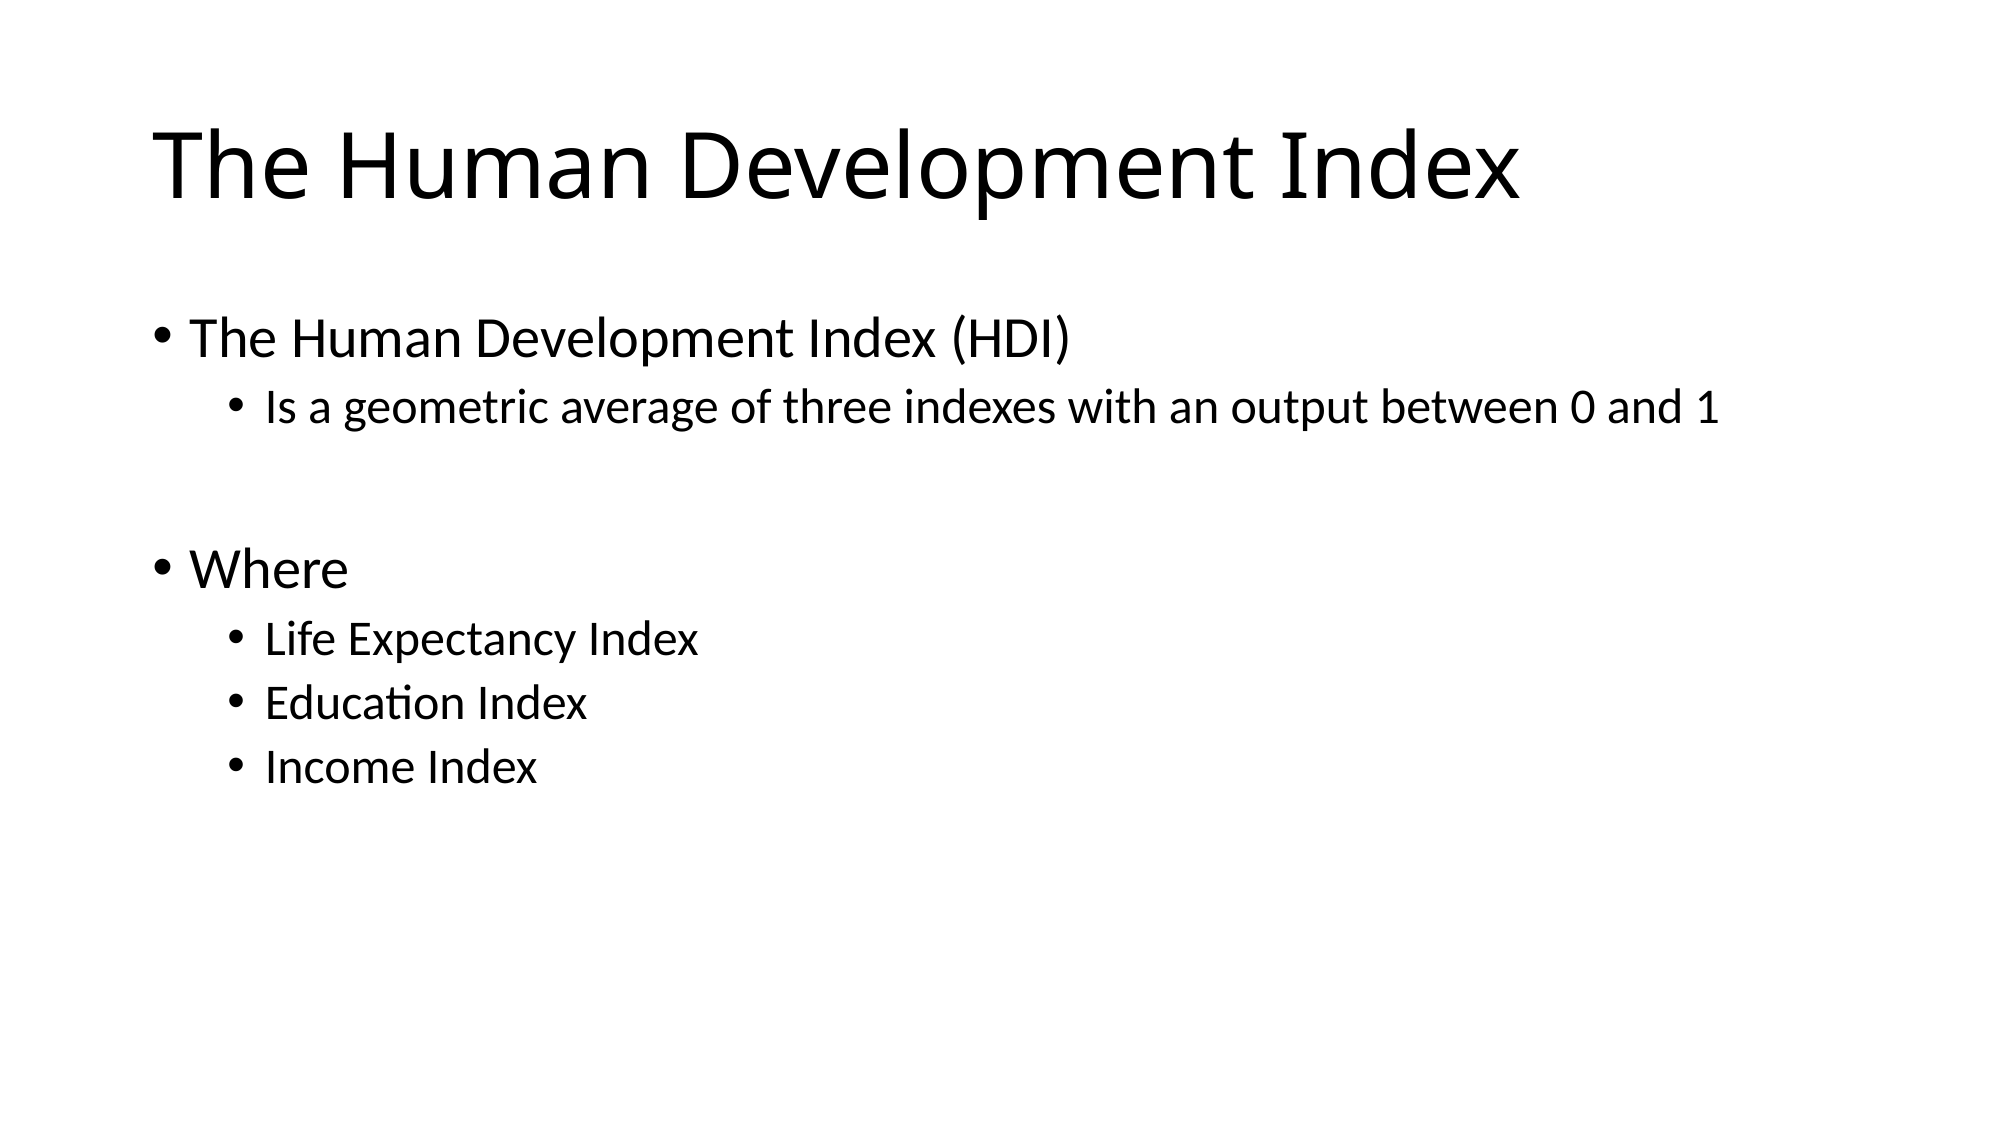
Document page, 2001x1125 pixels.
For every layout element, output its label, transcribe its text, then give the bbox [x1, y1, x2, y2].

title The Human Development Index [137, 59, 1863, 278]
